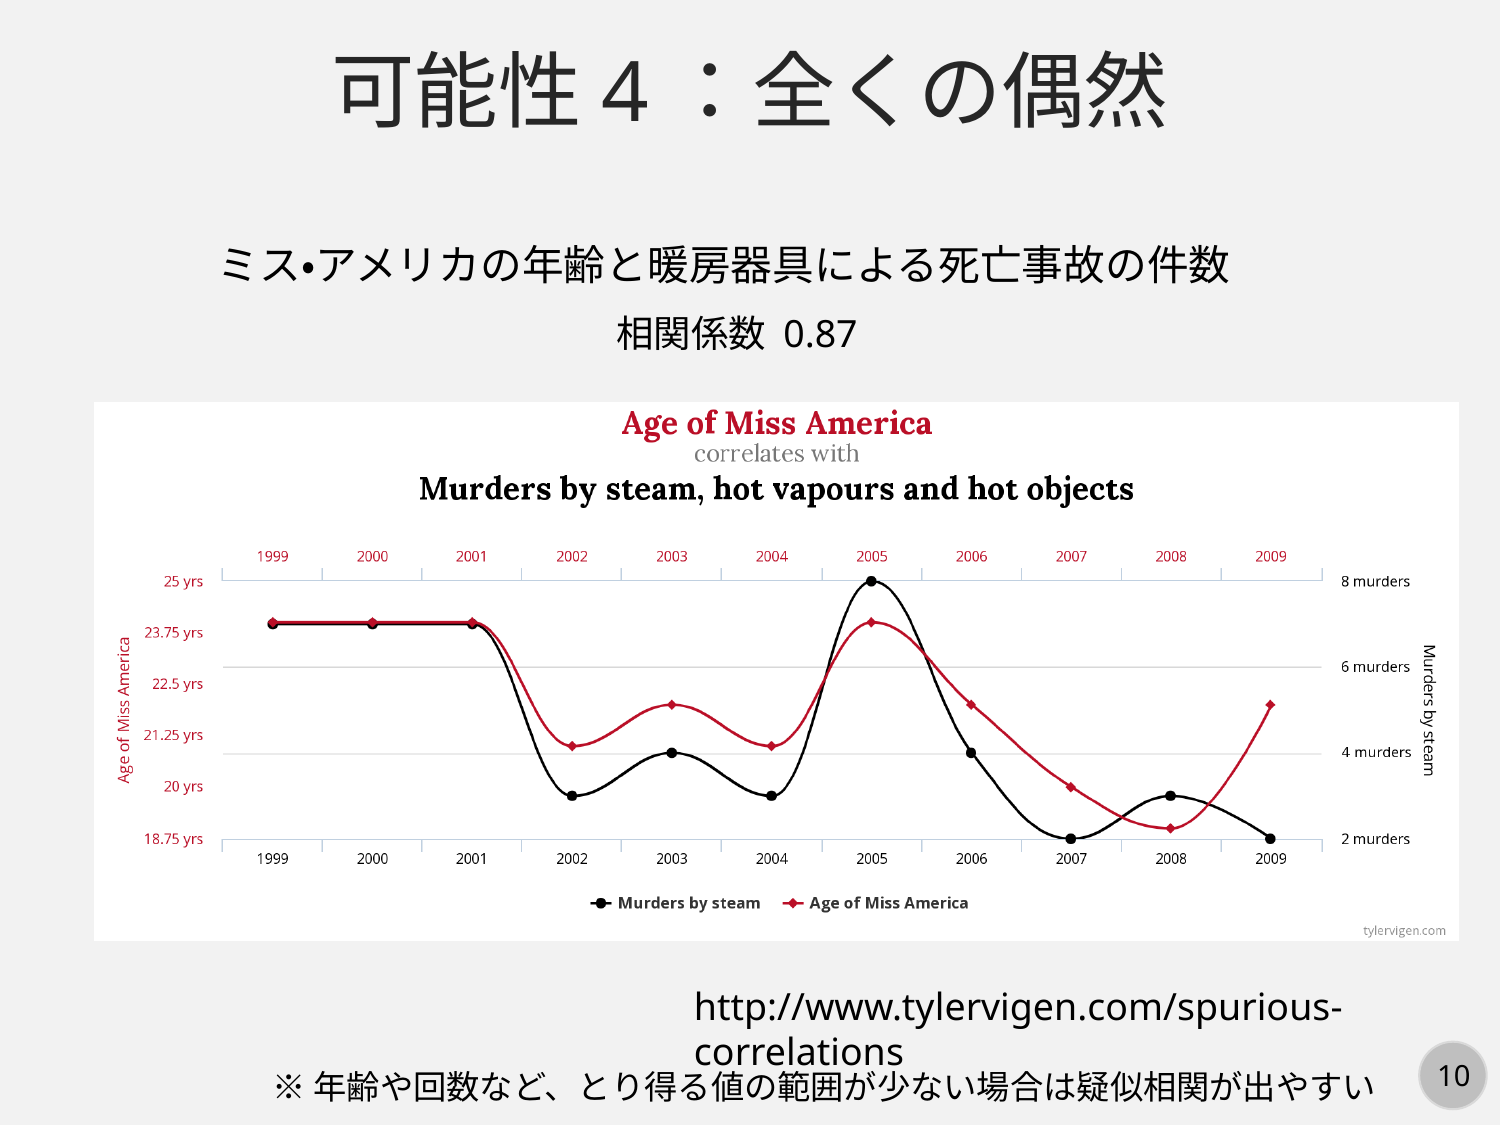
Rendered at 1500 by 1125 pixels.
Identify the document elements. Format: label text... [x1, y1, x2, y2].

text_box ミス・アメリカの年齢と暖房器具による死亡事故の件数 [202, 231, 1246, 297]
list 可能性4：全くの偶然 [0, 31, 1500, 155]
picture [94, 402, 1459, 941]
text_box 相関係数 0.87 [601, 302, 873, 363]
text_box ※年齢や回数など、とり得る値の範囲が少ない場合は疑似相関が出やすい [257, 1058, 1391, 1114]
text_box http://www.tylervigen.com/spurious-correlations [679, 975, 1459, 1081]
